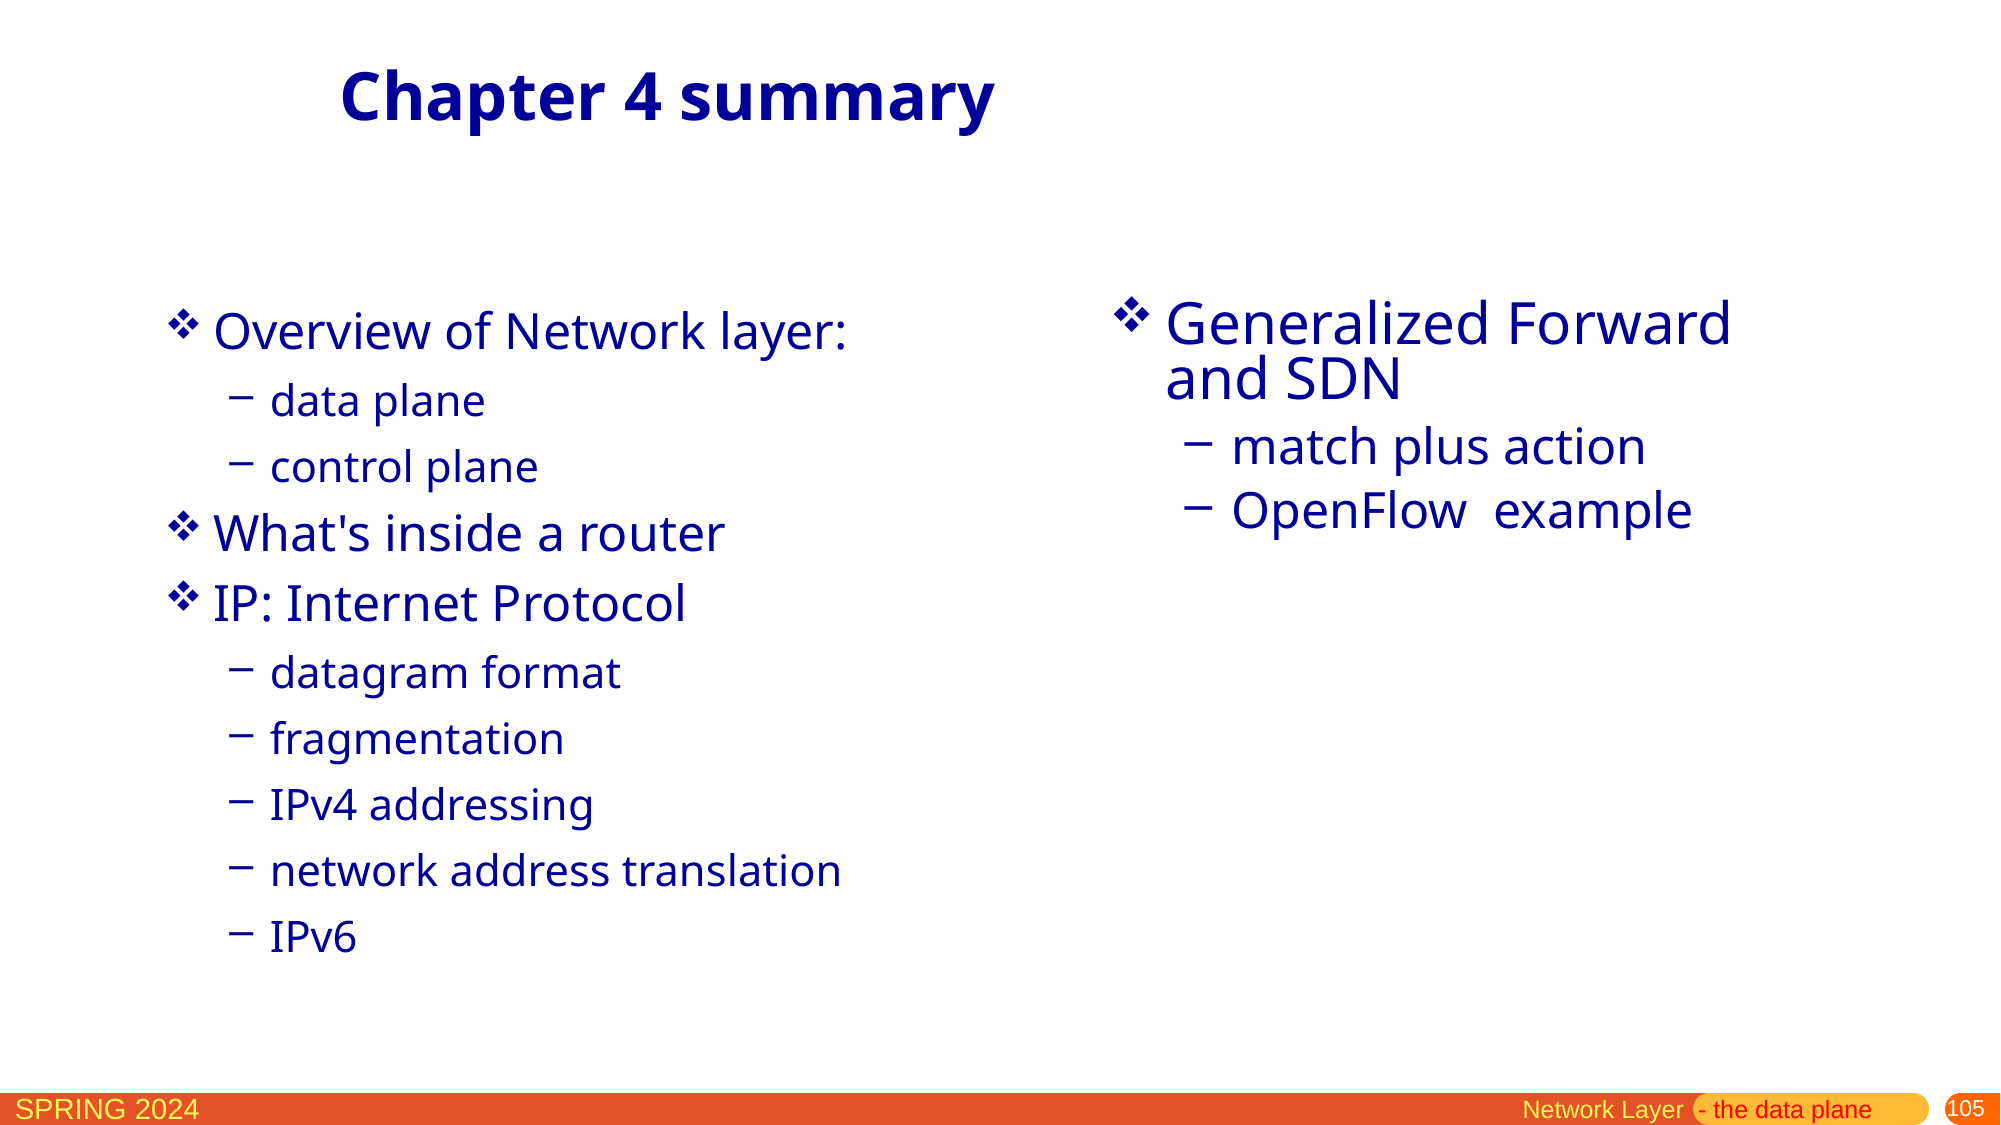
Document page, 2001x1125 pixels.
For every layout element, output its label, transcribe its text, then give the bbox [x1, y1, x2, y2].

text_box Chapter 4 summary [324, 0, 1600, 188]
list Overview of Network layer: data plane control plane What's inside a router IP: Internet Protocol datagram format fragmentation IPv4 addressing network address translation IPv6 [149, 292, 1060, 969]
text_box Network Layer - the data plane [1507, 1086, 2000, 1125]
text_box Generalized Forward and SDN match plus action OpenFlow example [1094, 292, 1839, 969]
